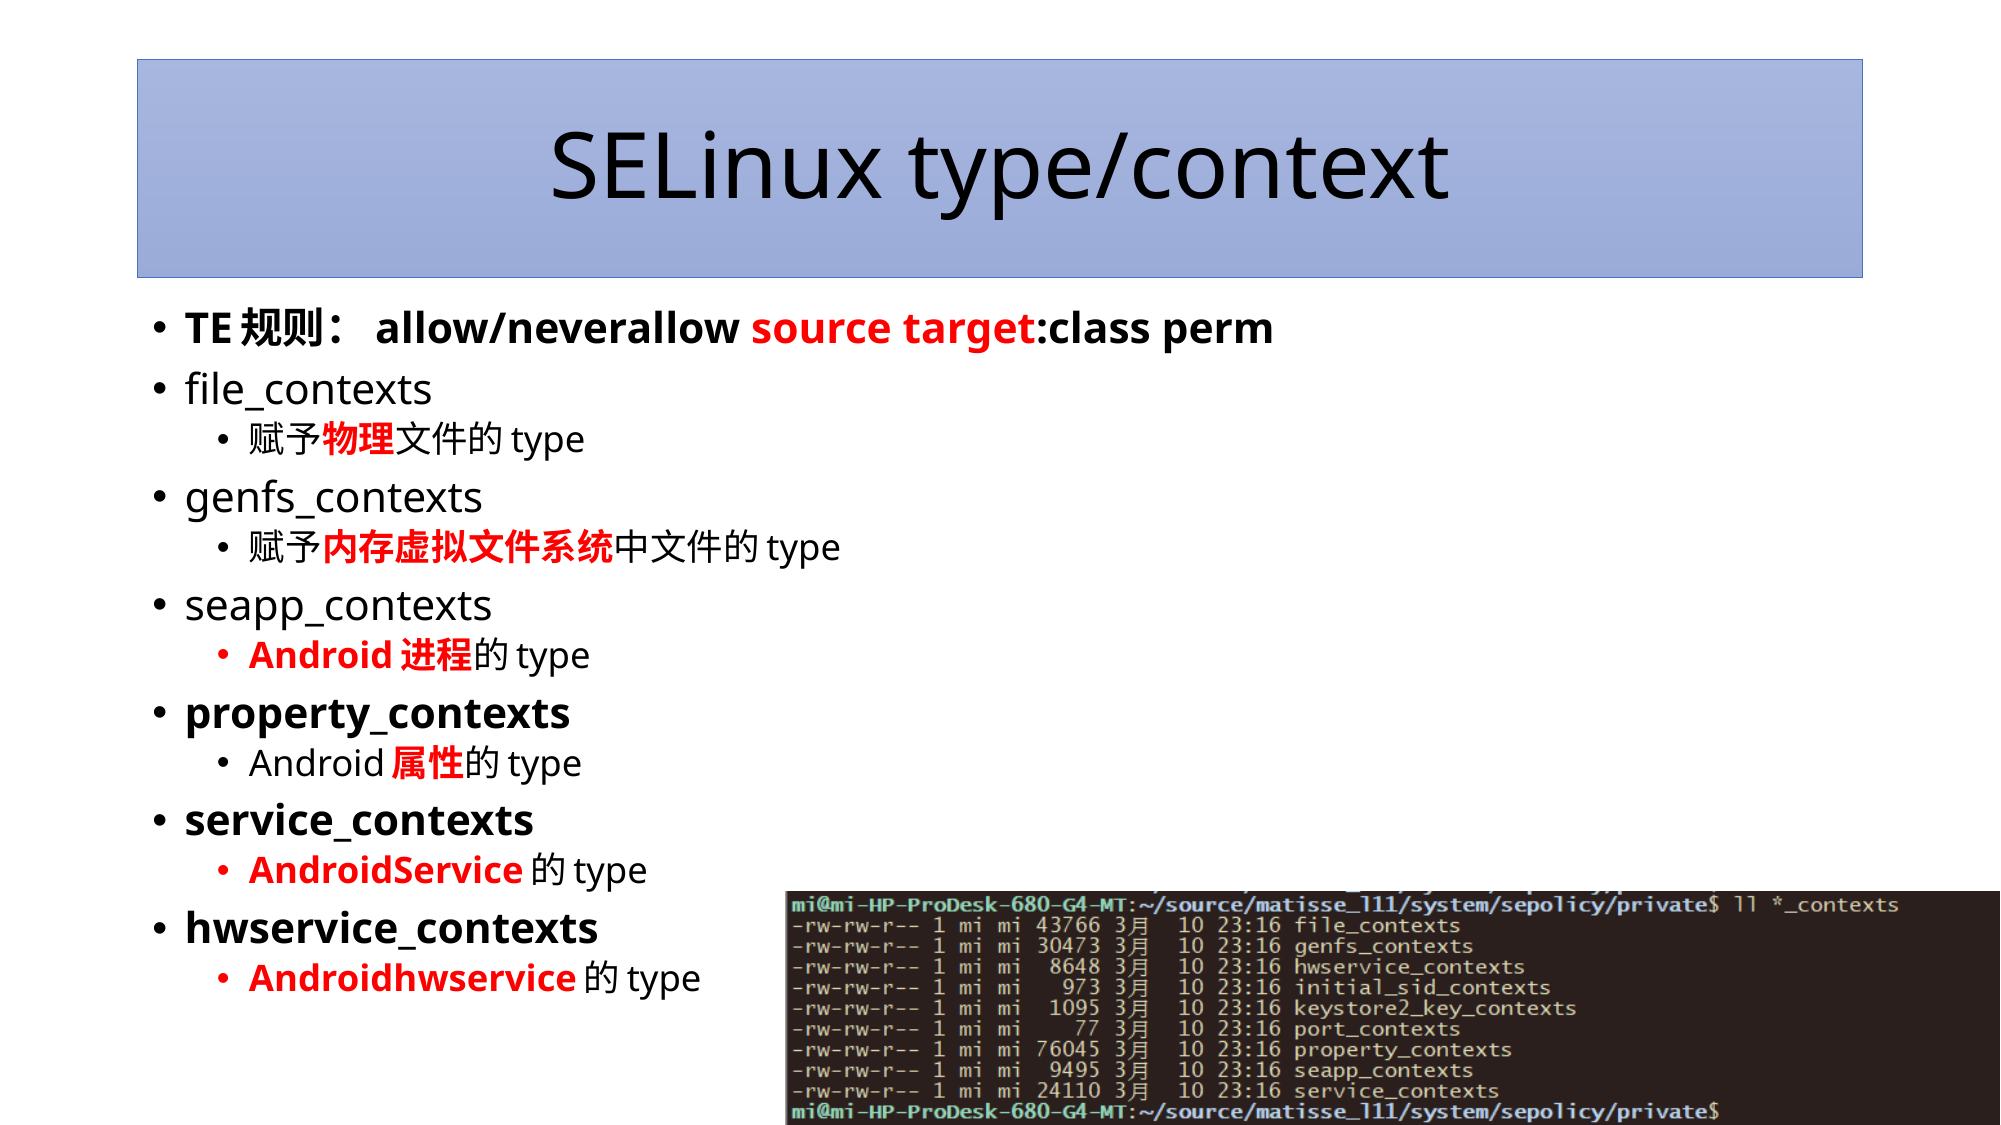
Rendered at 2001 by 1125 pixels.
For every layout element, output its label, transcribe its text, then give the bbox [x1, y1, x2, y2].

title SELinux type/context [137, 59, 1863, 278]
list TE规则：allow/neverallow source target:class perm file_contexts 赋予物理文件的type genfs_contexts 赋予内存虚拟文件系统中文件的type seapp_contexts Android进程的type property_contexts Android属性的type service_contexts AndroidService的type hwservice_contexts Androidhwservice的type [137, 299, 1863, 1014]
picture [784, 891, 2000, 1125]
